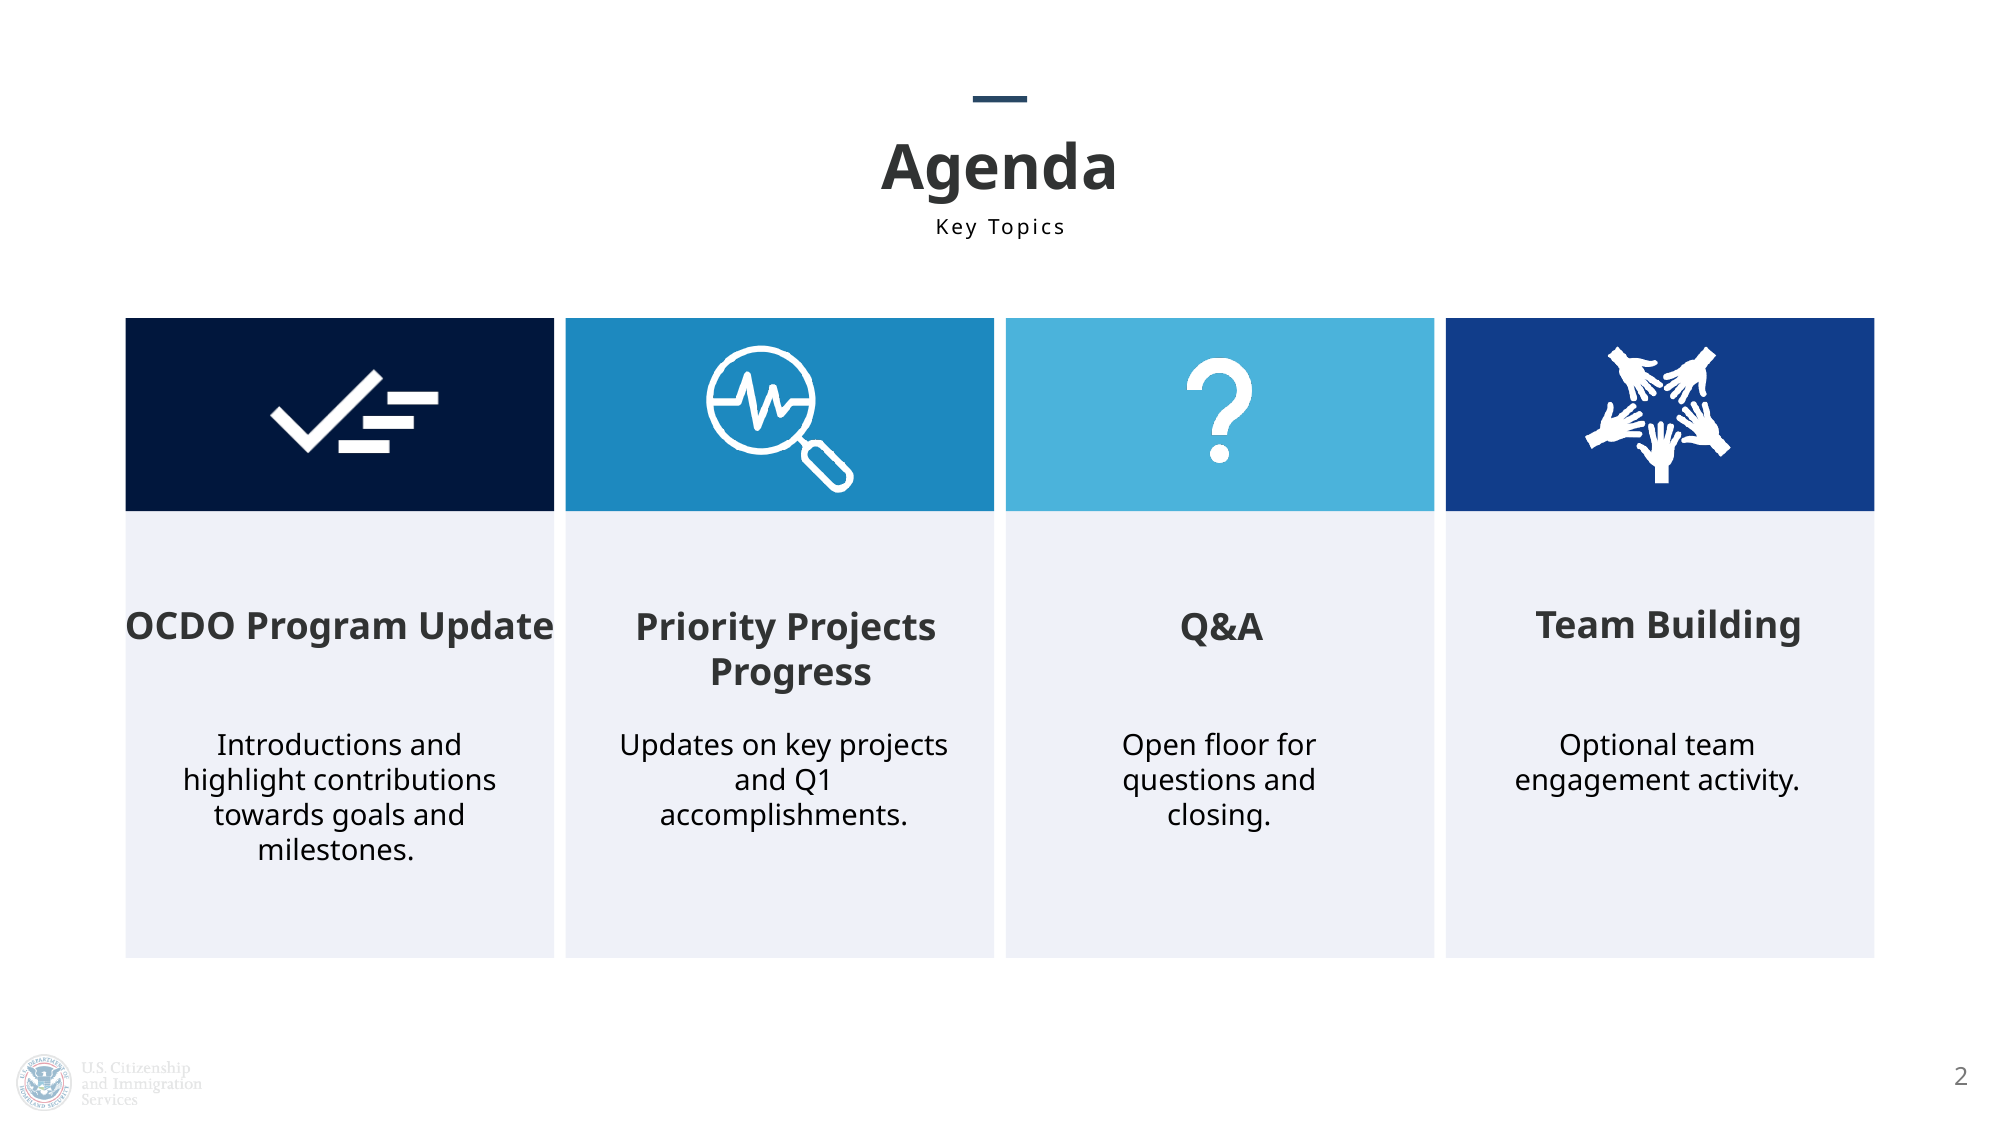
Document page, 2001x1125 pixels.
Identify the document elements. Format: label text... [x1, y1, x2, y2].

picture [1157, 348, 1282, 473]
picture [248, 311, 461, 525]
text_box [577, 95, 1423, 247]
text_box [125, 317, 1875, 959]
picture [1582, 339, 1734, 491]
picture [691, 329, 868, 506]
slide_number 2 [1533, 1047, 1984, 1108]
